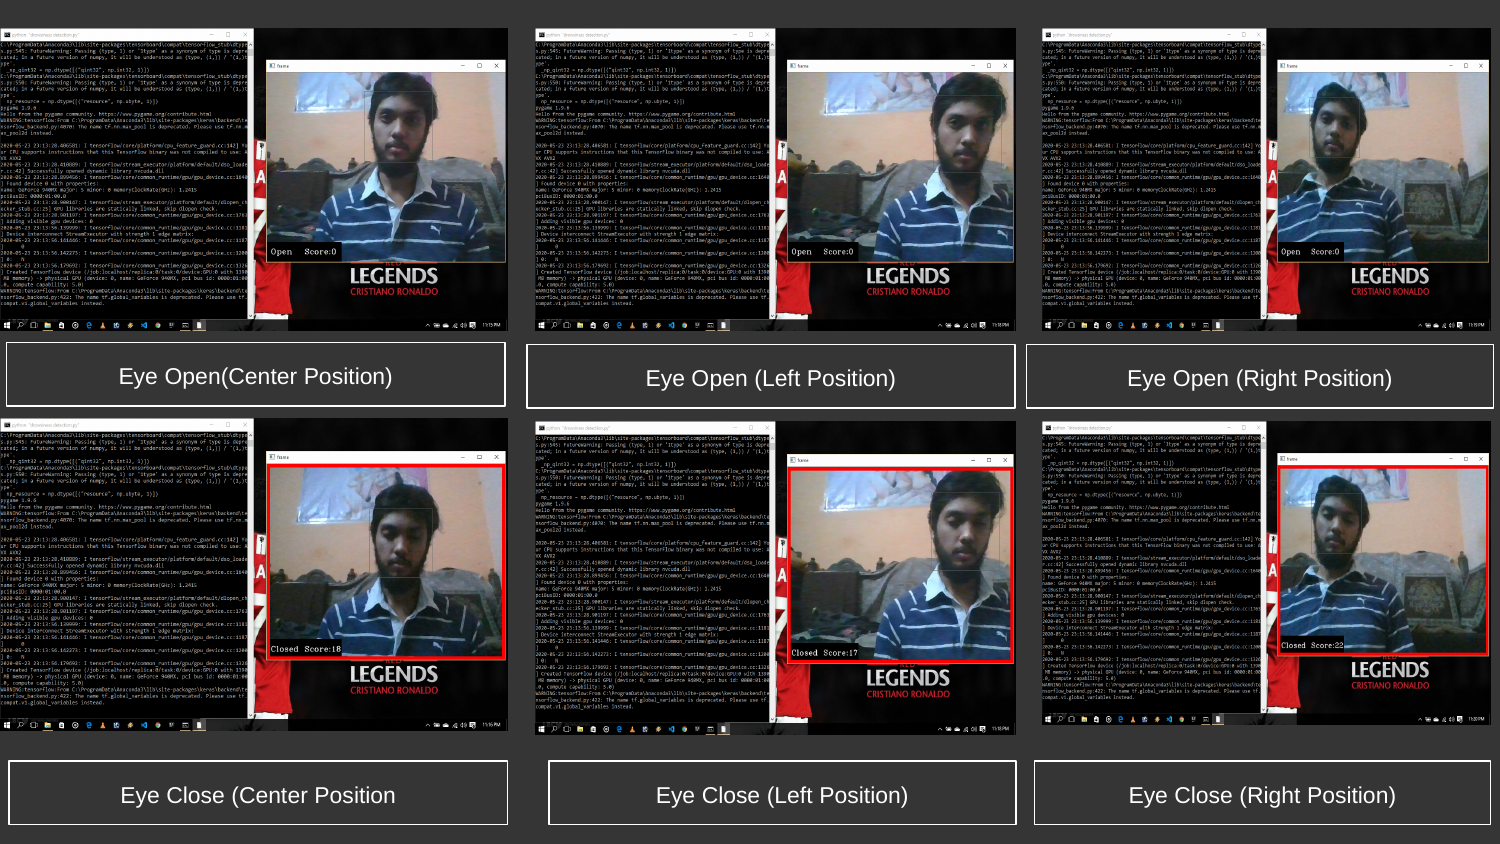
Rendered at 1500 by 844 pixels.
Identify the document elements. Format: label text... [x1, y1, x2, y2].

text_box Eye Close (Right Position) [1034, 761, 1491, 825]
text_box Eye Open(Center Position) [6, 342, 506, 407]
picture [534, 421, 1016, 735]
picture [1042, 27, 1491, 331]
text_box Eye Open (Right Position) [1026, 344, 1494, 408]
picture [534, 27, 1016, 331]
picture [1042, 421, 1491, 725]
text_box Eye Close (Left Position) [548, 761, 1016, 825]
picture [0, 417, 508, 732]
picture [0, 27, 508, 331]
text_box Eye Close (Center Position [8, 761, 508, 825]
text_box Eye Open (Left Position) [527, 344, 1016, 408]
